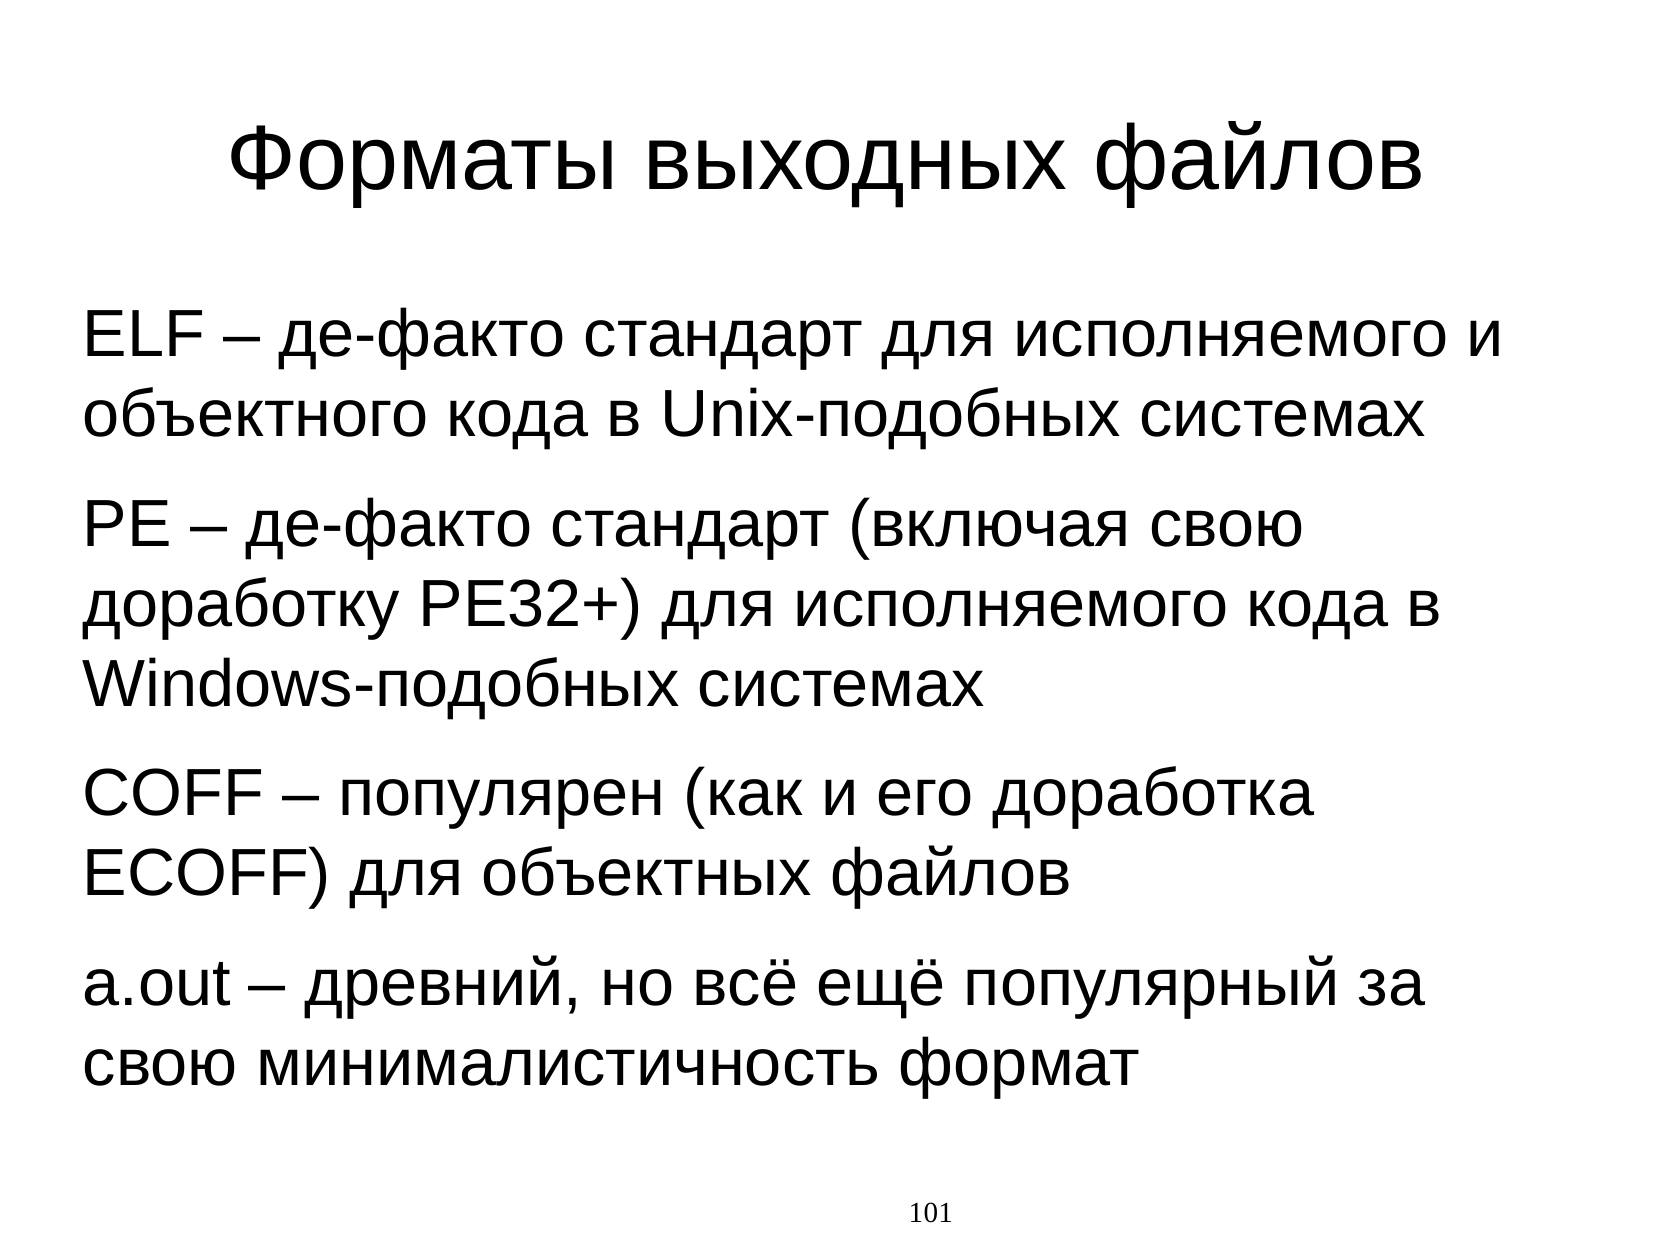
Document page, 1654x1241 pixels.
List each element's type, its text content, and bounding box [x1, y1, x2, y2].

list ELF – де-факто стандарт для исполняемого и объектного кода в Unix-подобных системах PE – де-факто стандарт (включая свою доработку PE32+) для исполняемого кода в Windows-подобных системах COFF – популярен (как и его доработка ECOFF) для объектных файлов a.out – древний, но всё ещё популярный за свою минималистичность формат [82, 290, 1571, 1200]
slide_number 101 [567, 1193, 953, 1241]
title Форматы выходных файлов [82, 49, 1571, 257]
